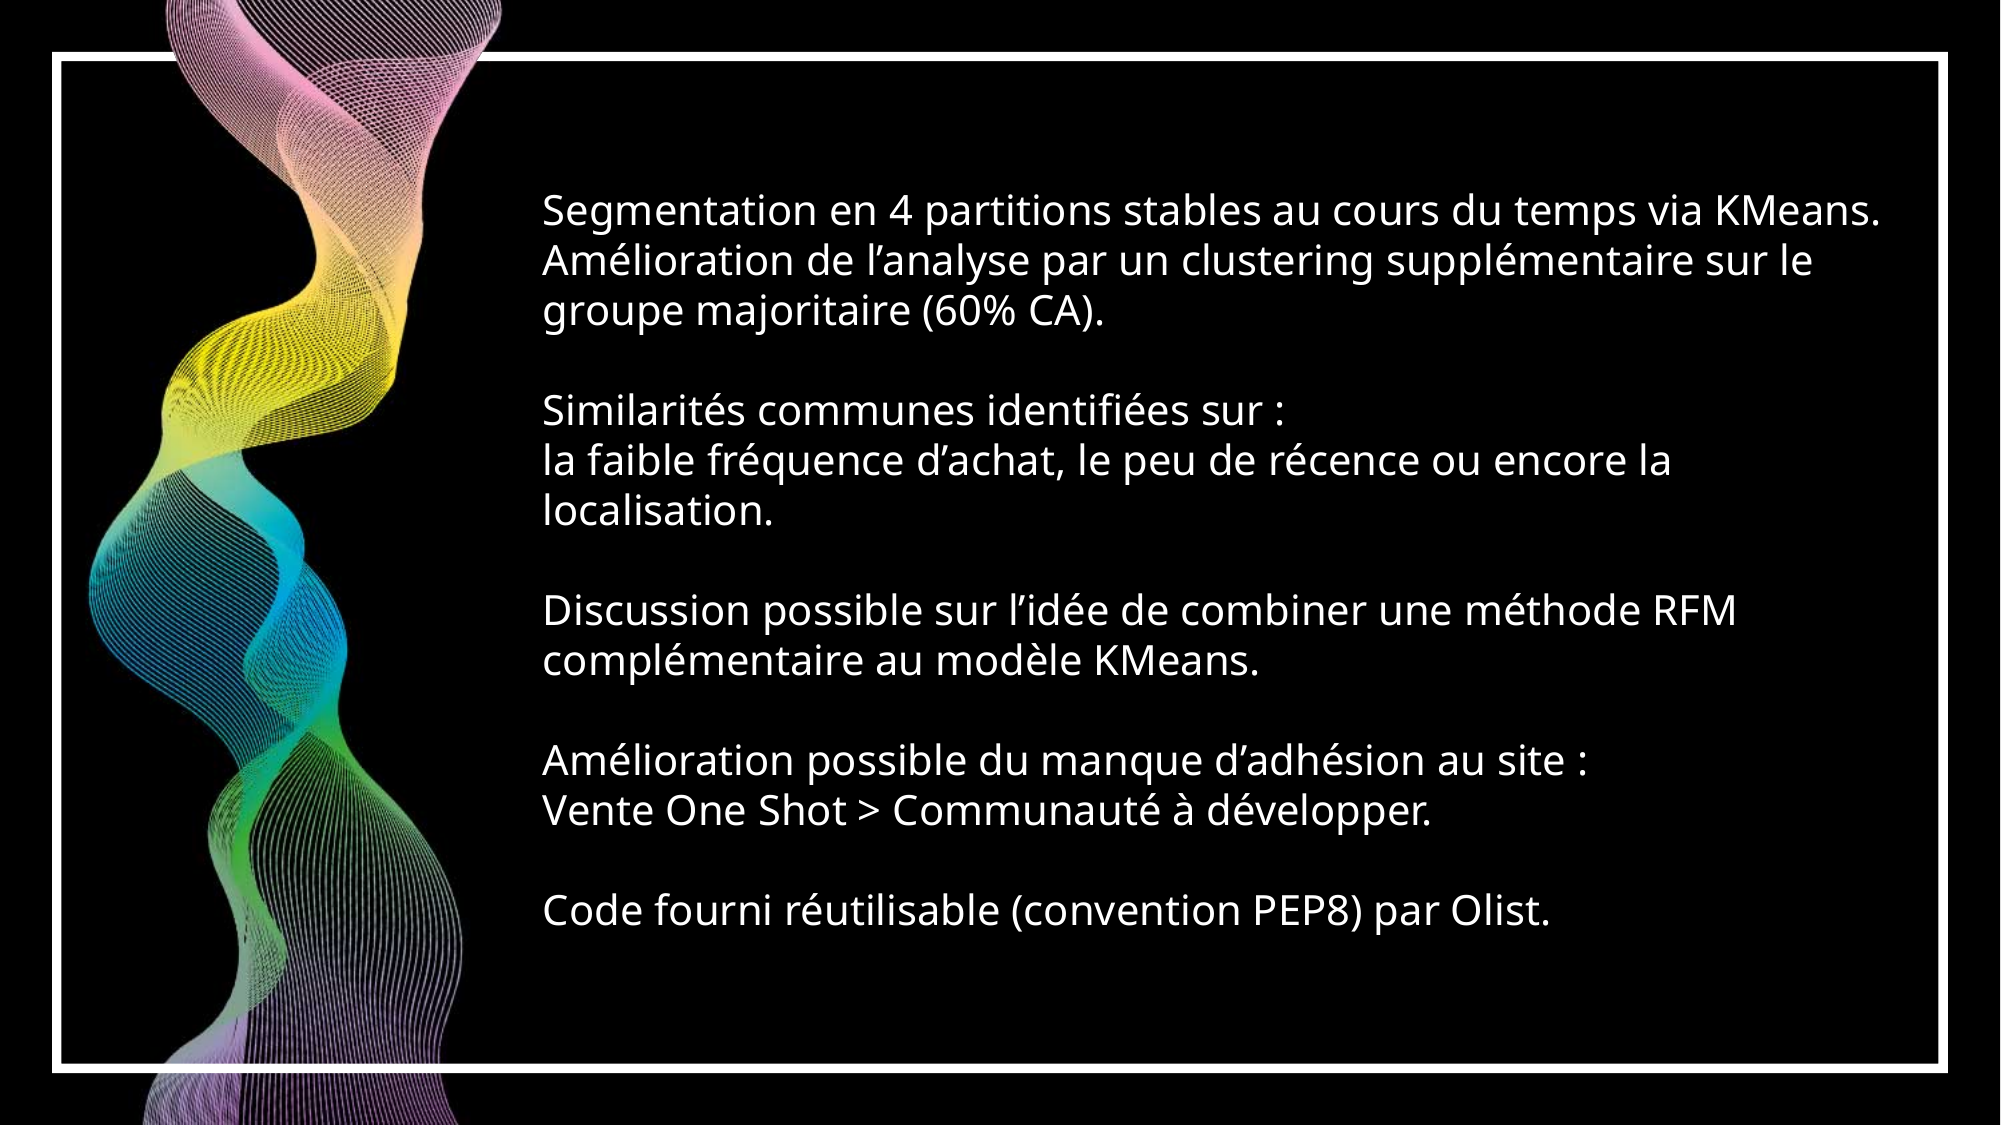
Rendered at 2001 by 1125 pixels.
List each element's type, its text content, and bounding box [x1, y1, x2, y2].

text_box Segmentation en 4 partitions stables au cours du temps via KMeans. Amélioration de l’analyse par un clustering supplémentaire sur le groupe majoritaire (60% CA). Similarités communes identifiées sur : la faible fréquence d’achat, le peu de récence ou encore la localisation. Discussion possible sur l’idée de combiner une méthode RFM complémentaire au modèle KMeans. Amélioration possible du manque d’adhésion au site : Vente One Shot > Communauté à développer. Code fourni réutilisable (convention PEP8) par Olist. [528, 176, 1926, 992]
text_box [51, 50, 1949, 1075]
picture [0, 0, 2001, 1125]
